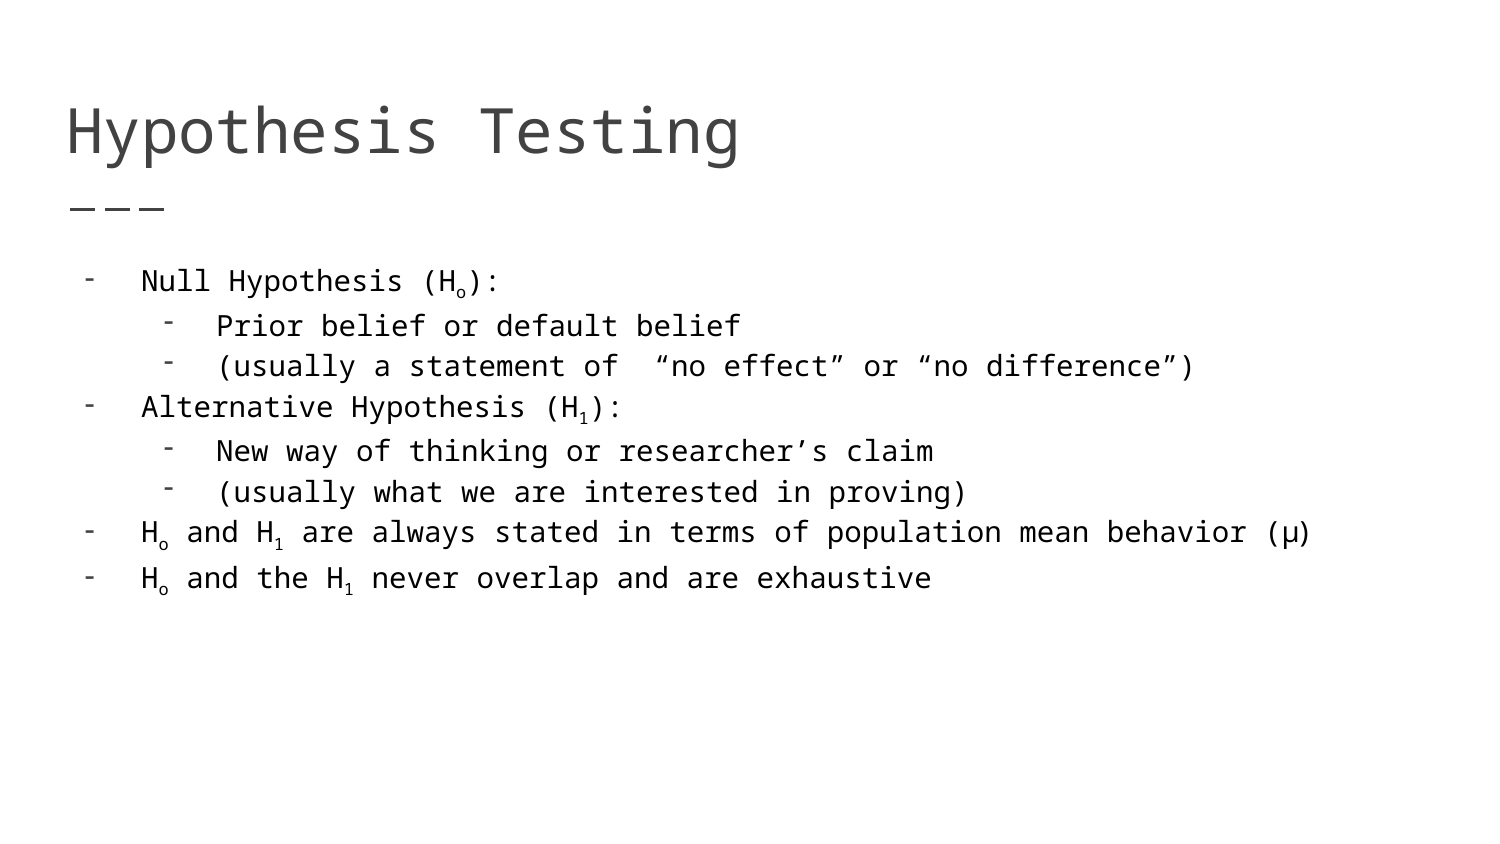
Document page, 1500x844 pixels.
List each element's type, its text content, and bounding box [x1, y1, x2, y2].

title Hypothesis Testing [51, 61, 1449, 182]
list Null Hypothesis (Ho): Prior belief or default belief (usually a statement of “no effect” or “no difference”) Alternative Hypothesis (H1): New way of thinking or researcher’s claim (usually what we are interested in proving) Ho and H1 are always stated in terms of population mean behavior (μ) Ho and the H1 never overlap and are exhaustive [51, 240, 1394, 750]
